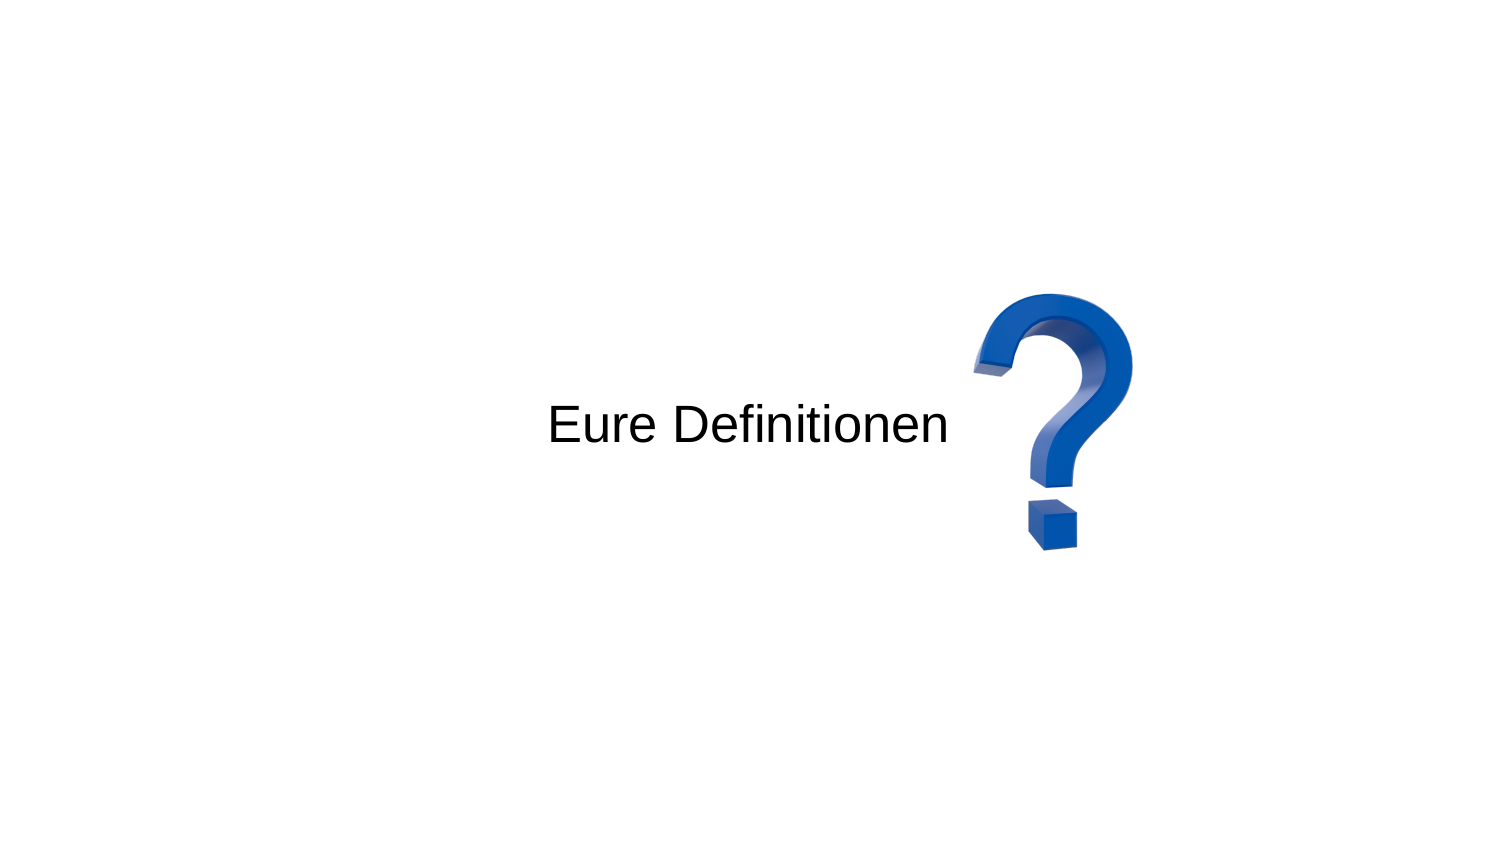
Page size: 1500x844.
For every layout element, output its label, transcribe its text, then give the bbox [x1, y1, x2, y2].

picture [807, 259, 1299, 585]
title Eure Definitionen [532, 374, 802, 469]
